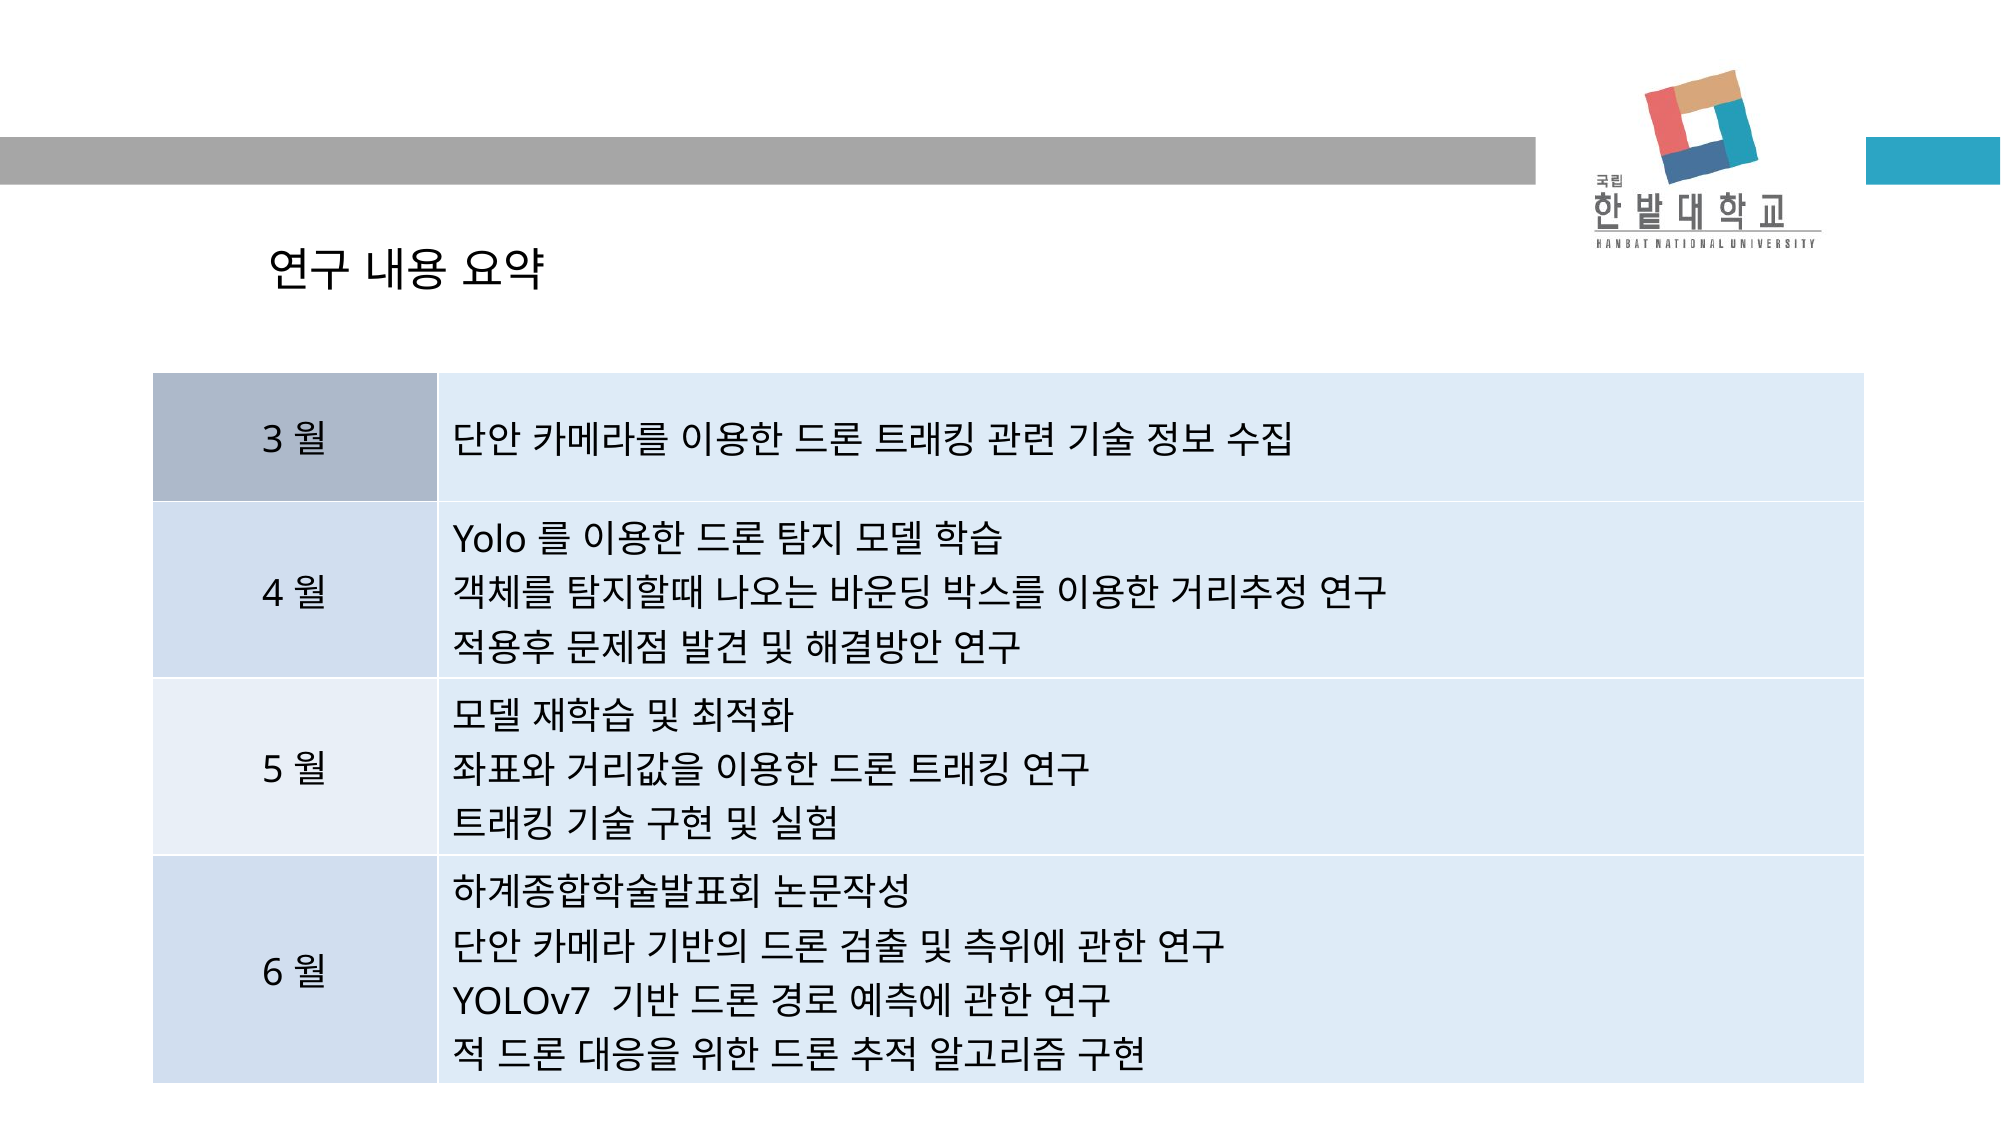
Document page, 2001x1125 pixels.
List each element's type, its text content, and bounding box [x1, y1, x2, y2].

table_header 3월 [153, 373, 437, 501]
table_cell 4월 [153, 502, 437, 677]
picture [1584, 59, 1827, 262]
table_cell 5월 [153, 679, 437, 854]
table_cell 6월 [153, 856, 437, 1083]
text_box 연구 내용 요약 [220, 232, 593, 303]
table_header 단안 카메라를 이용한 드론 트래킹 관련 기술 정보 수집 [439, 373, 1864, 501]
table_cell 하계종합학술발표회 논문작성 단안 카메라 기반의 드론 검출 및 측위에 관한 연구 YOLOv7 기반 드론 경로 예측에 관한 연구 적 드론 대응을 위한 드론 추적 알고리즘 구현 [439, 856, 1864, 1083]
table_cell 모델 재학습 및 최적화 좌표와 거리값을 이용한 드론 트래킹 연구 트래킹 기술 구현 및 실험 [439, 679, 1864, 854]
table_cell Yolo를 이용한 드론 탐지 모델 학습 객체를 탐지할때 나오는 바운딩 박스를 이용한 거리추정 연구 적용후 문제점 발견 및 해결방안 연구 [439, 502, 1864, 677]
